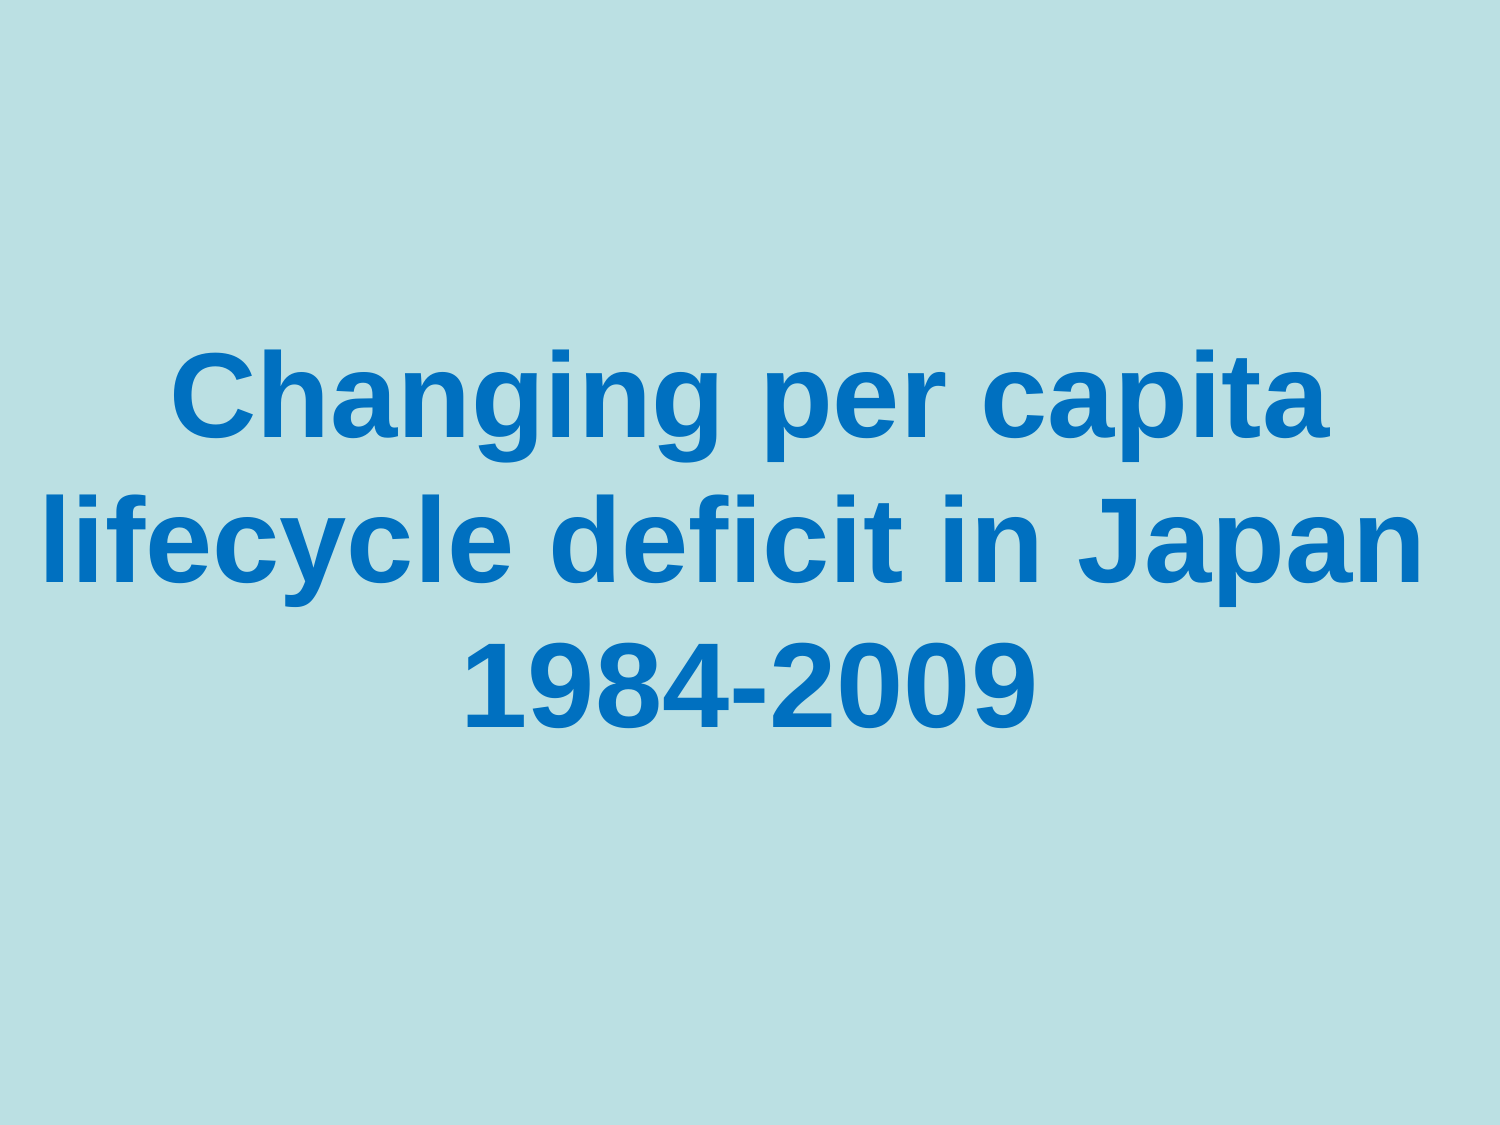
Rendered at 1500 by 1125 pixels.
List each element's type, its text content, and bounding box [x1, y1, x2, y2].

text_box Changing per capita lifecycle deficit in Japan 1984-2009 [0, 309, 1500, 760]
